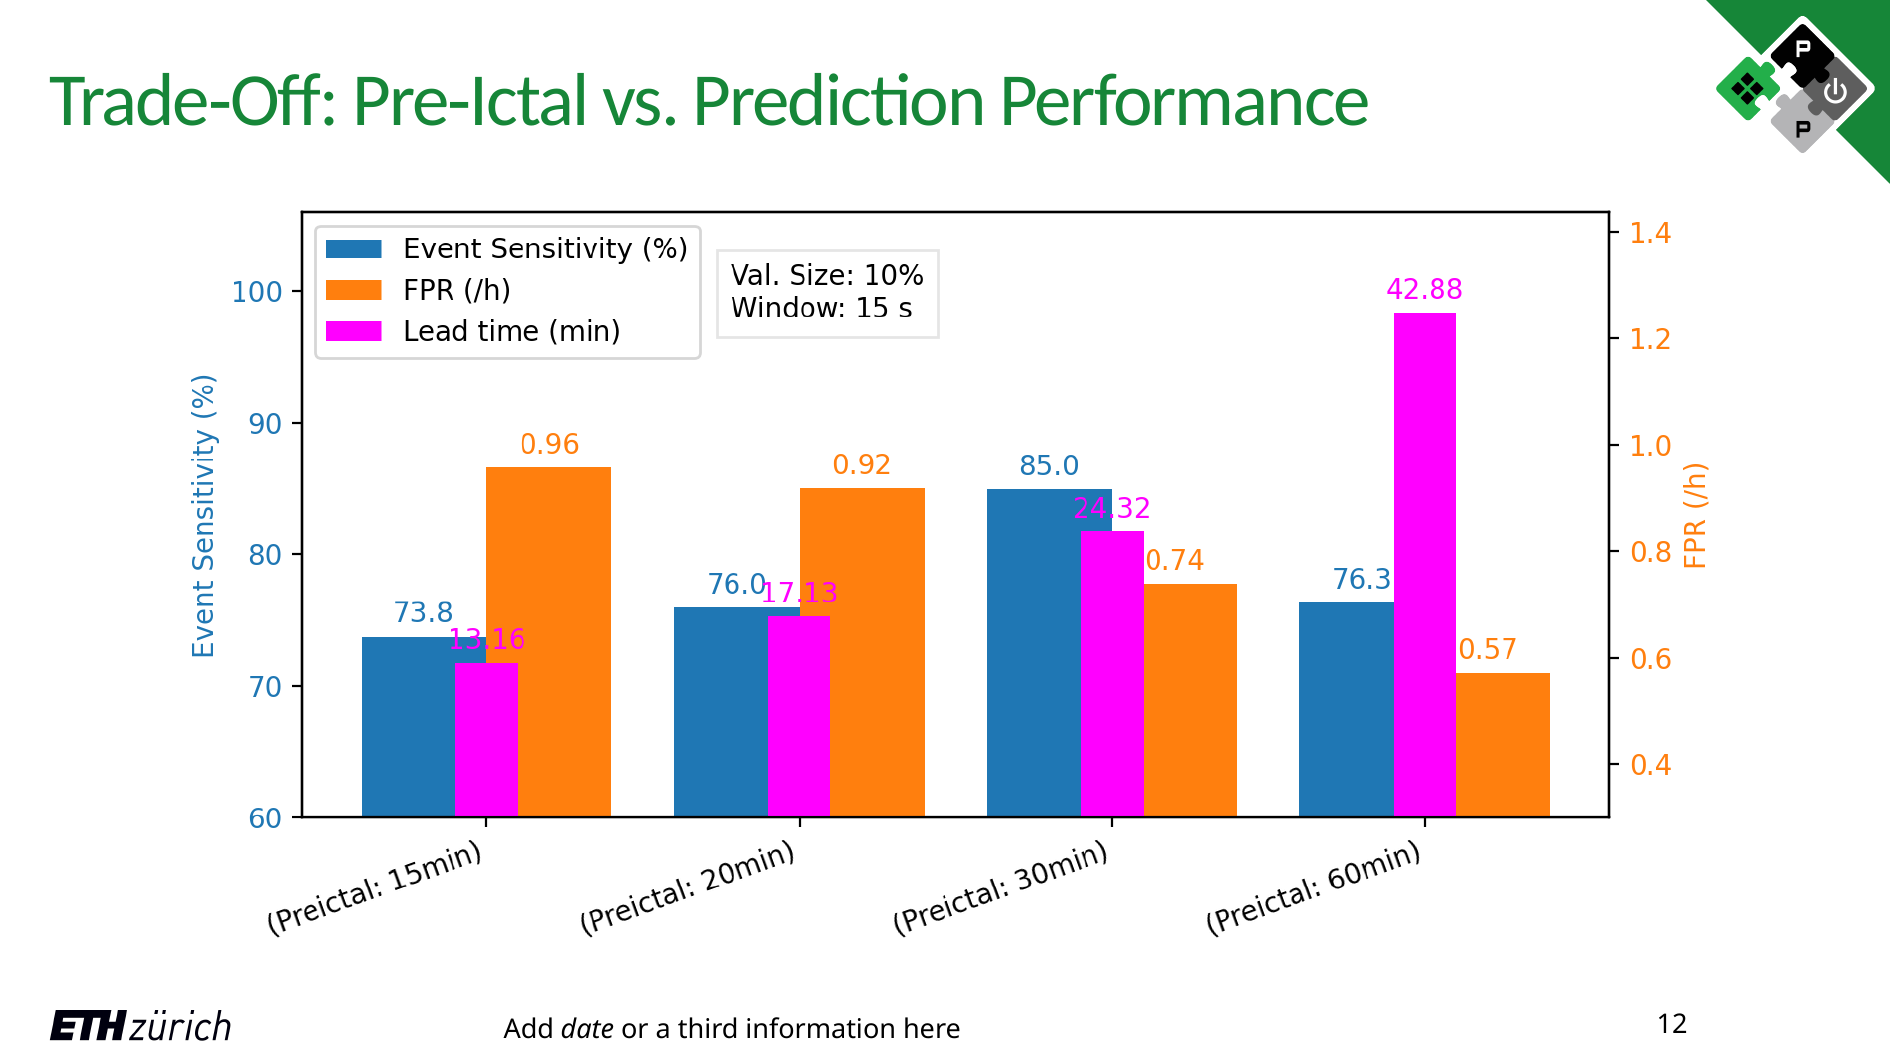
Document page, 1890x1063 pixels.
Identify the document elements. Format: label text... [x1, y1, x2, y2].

picture [1715, 23, 1868, 154]
slide_number 12 [1609, 1003, 1703, 1052]
slide_number Add date or a third information here [488, 1003, 1552, 1051]
picture [171, 174, 1718, 958]
picture [49, 1010, 231, 1041]
title Trade‐Off: Pre‐Ictal vs. Prediction Performance [49, 27, 1703, 175]
